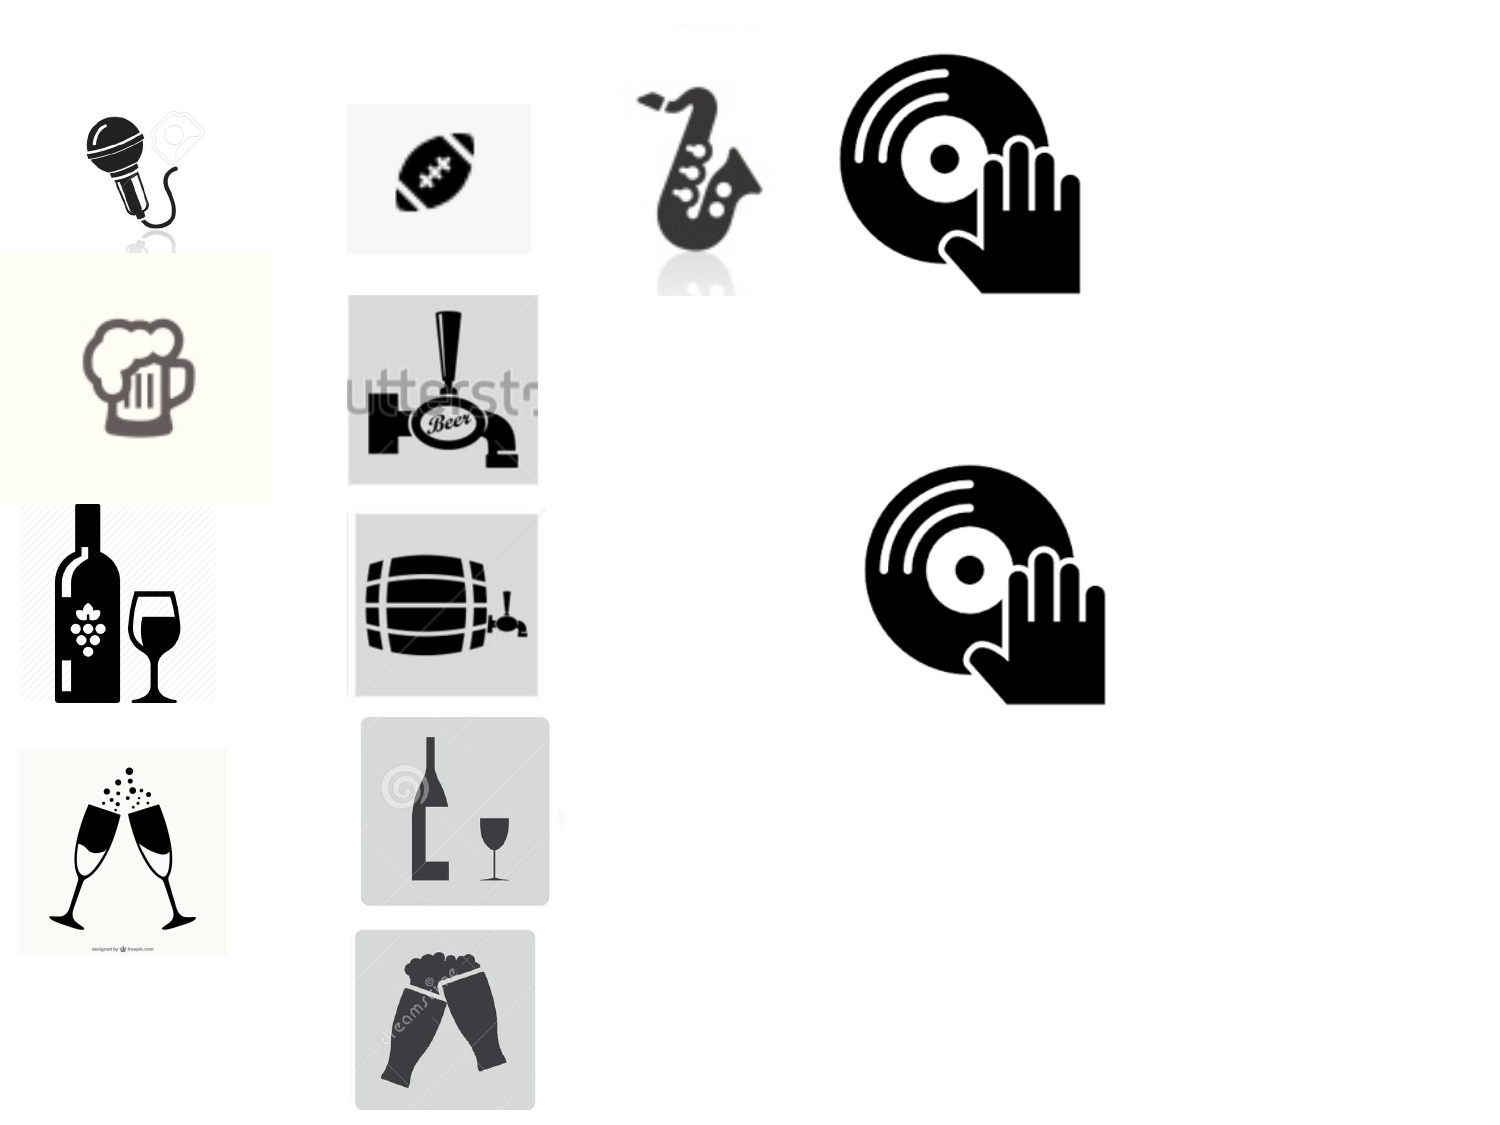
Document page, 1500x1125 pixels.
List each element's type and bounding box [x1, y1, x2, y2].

picture [857, 457, 1124, 723]
picture [832, 45, 1099, 312]
picture [18, 748, 227, 956]
picture [346, 294, 539, 487]
picture [346, 505, 565, 1122]
picture [620, 23, 804, 296]
picture [346, 103, 532, 255]
picture [0, 86, 272, 703]
